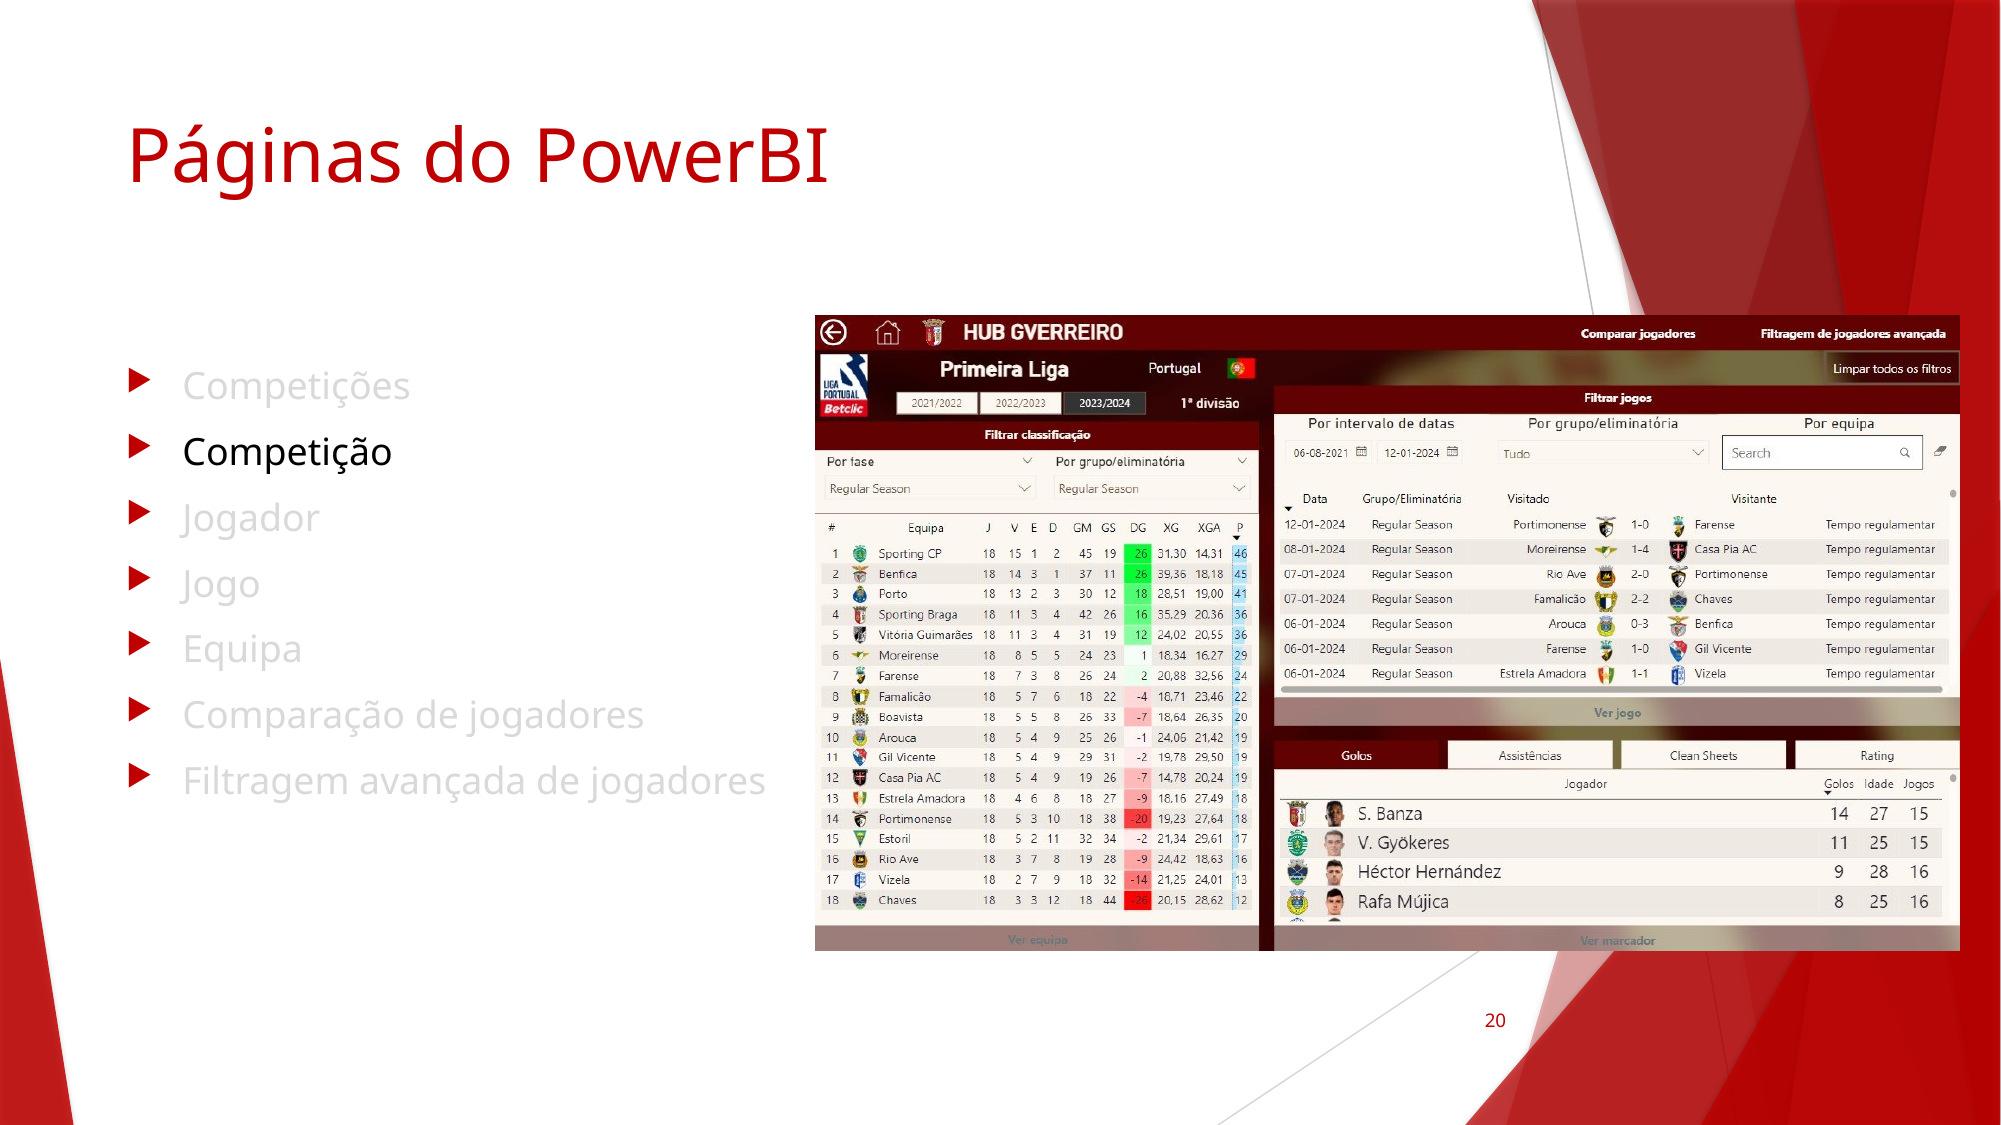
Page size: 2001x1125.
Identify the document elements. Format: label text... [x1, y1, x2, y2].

picture [815, 314, 1960, 952]
title Páginas do PowerBI [111, 99, 1522, 317]
list Competições Competição Jogador Jogo Equipa Comparação de jogadores Filtragem avançada de jogadores [111, 354, 1522, 992]
slide_number 20 [1409, 991, 1522, 1051]
